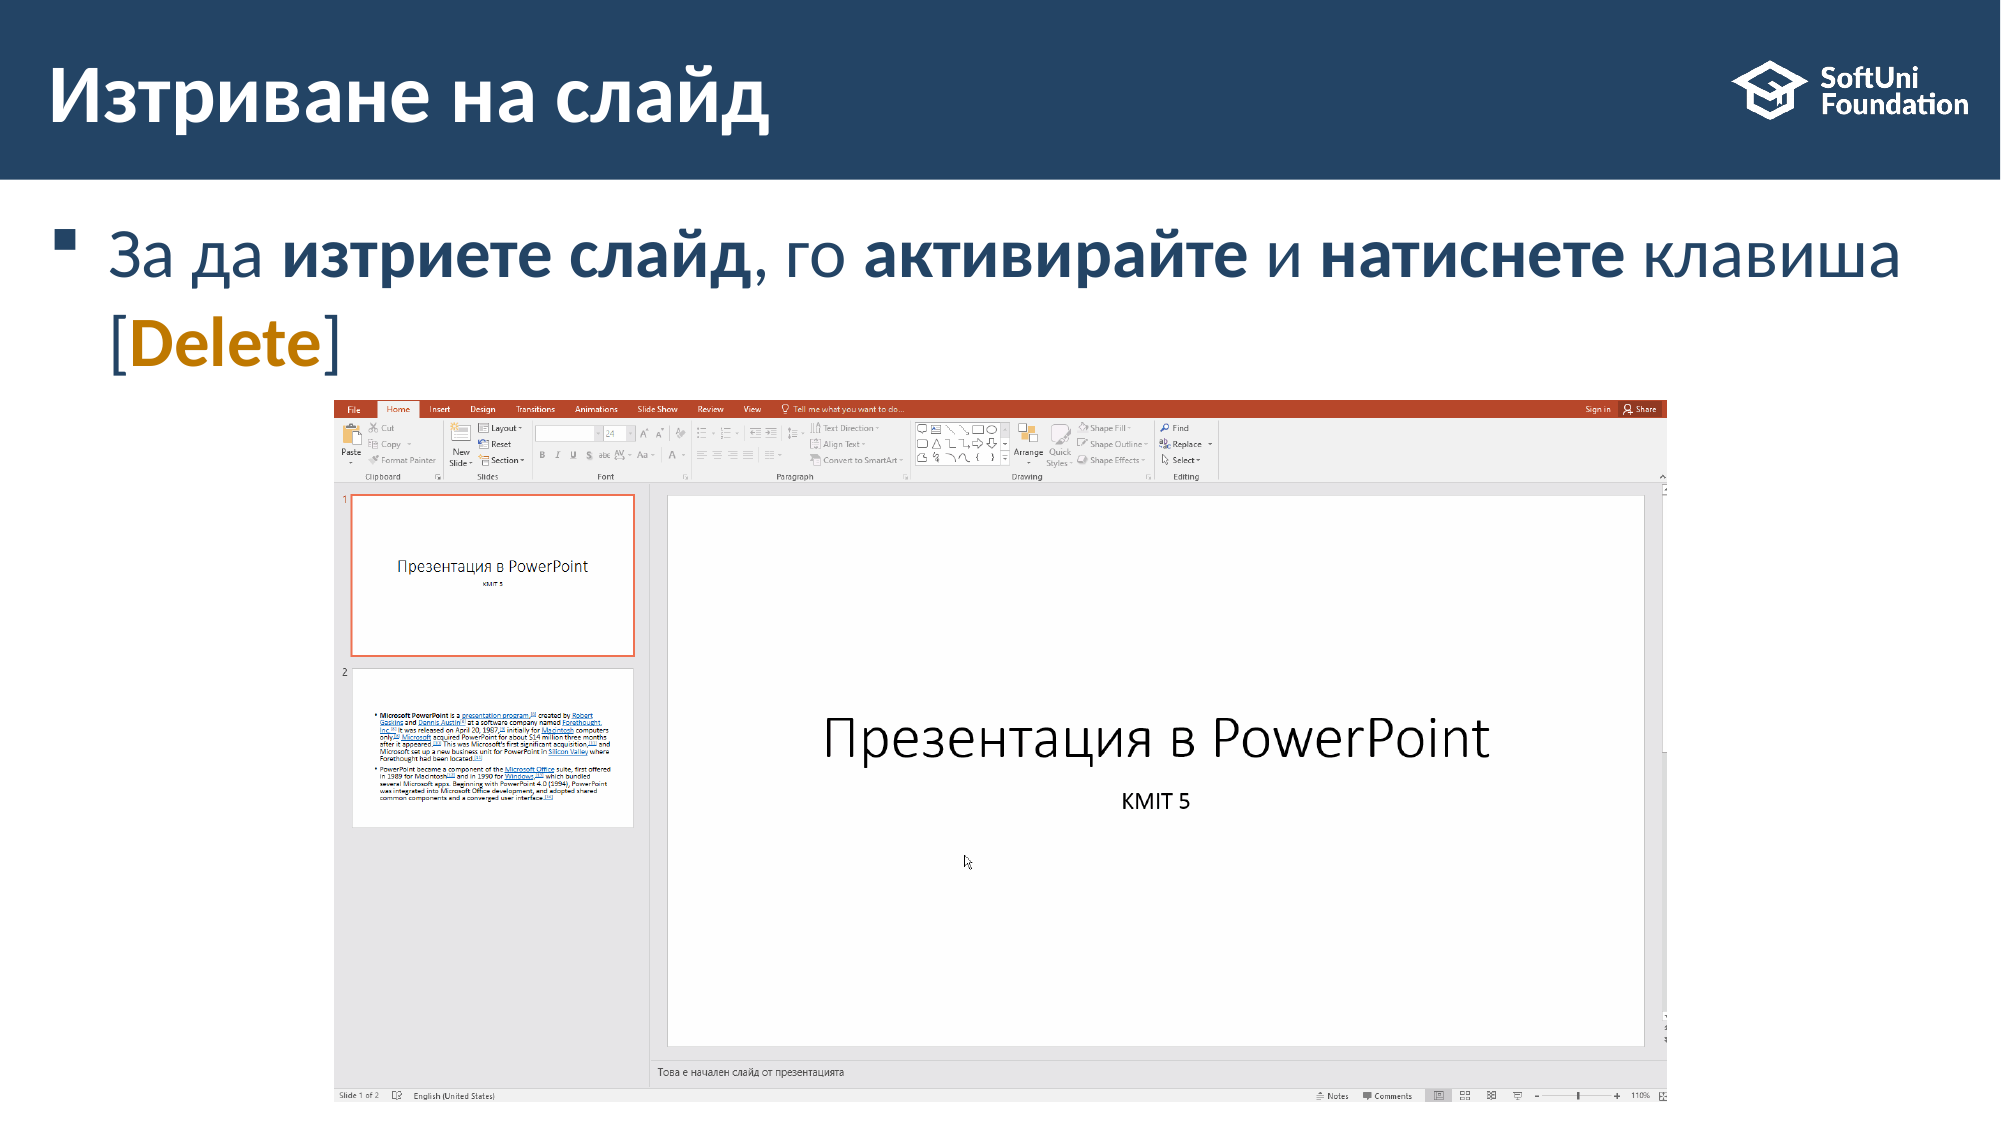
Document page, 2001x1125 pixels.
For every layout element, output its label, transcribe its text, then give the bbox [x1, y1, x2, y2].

list За да изтриете слайд, го активирайте и натиснете клавиша [Delete] [31, 196, 1970, 1104]
picture [333, 400, 1668, 1102]
picture [1731, 60, 1968, 120]
title Изтриване на слайд [31, 16, 1716, 162]
